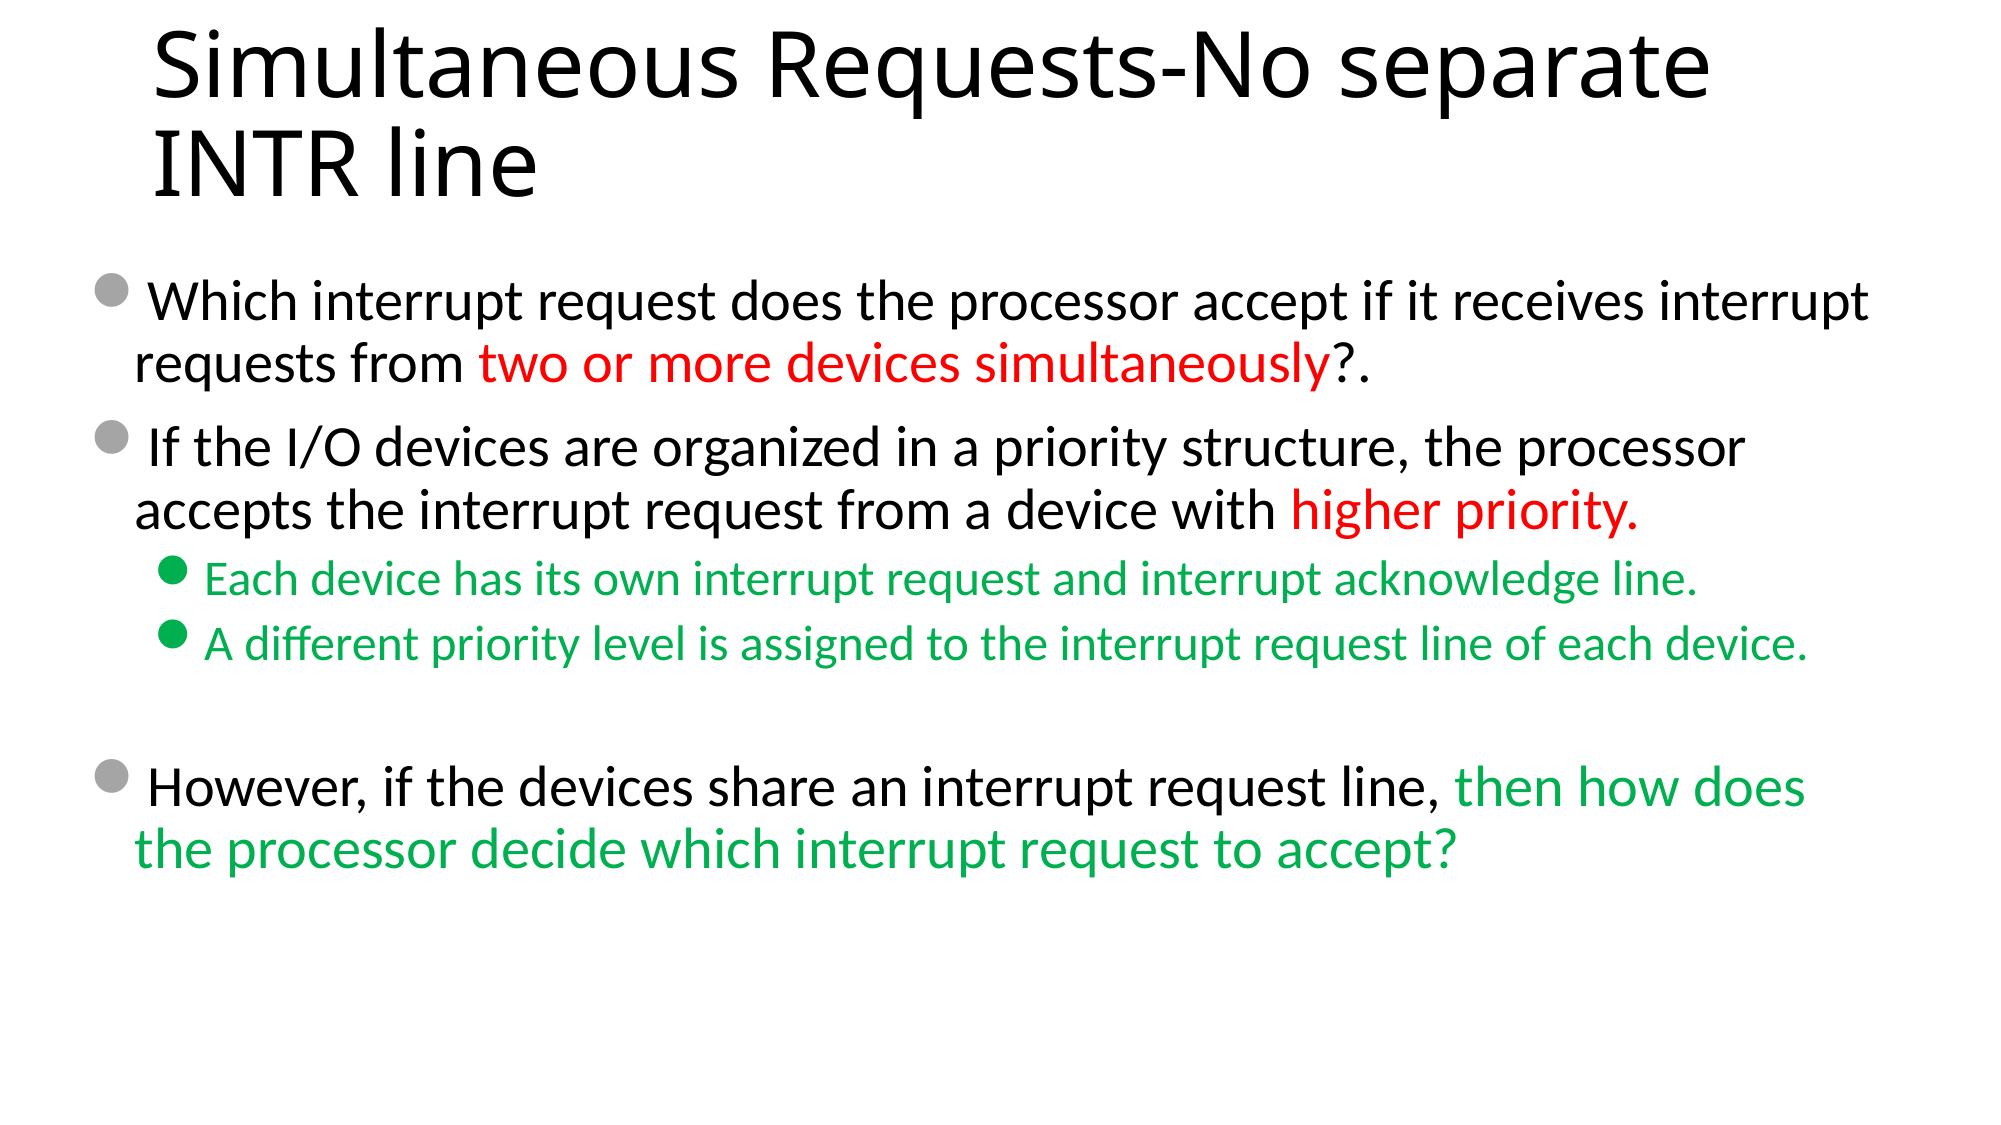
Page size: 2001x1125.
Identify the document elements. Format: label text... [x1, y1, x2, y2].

text_box Which interrupt request does the processor accept if it receives interrupt requests from two or more devices simultaneously?. If the I/O devices are organized in a priority structure, the processor accepts the interrupt request from a device with higher priority. Each device has its own interrupt request and interrupt acknowledge line. A different priority level is assigned to the interrupt request line of each device. However, if the devices share an interrupt request line, then how does the processor decide which interrupt request to accept? [75, 262, 1891, 1005]
title Simultaneous Requests-No separate INTR line [137, 59, 1863, 175]
